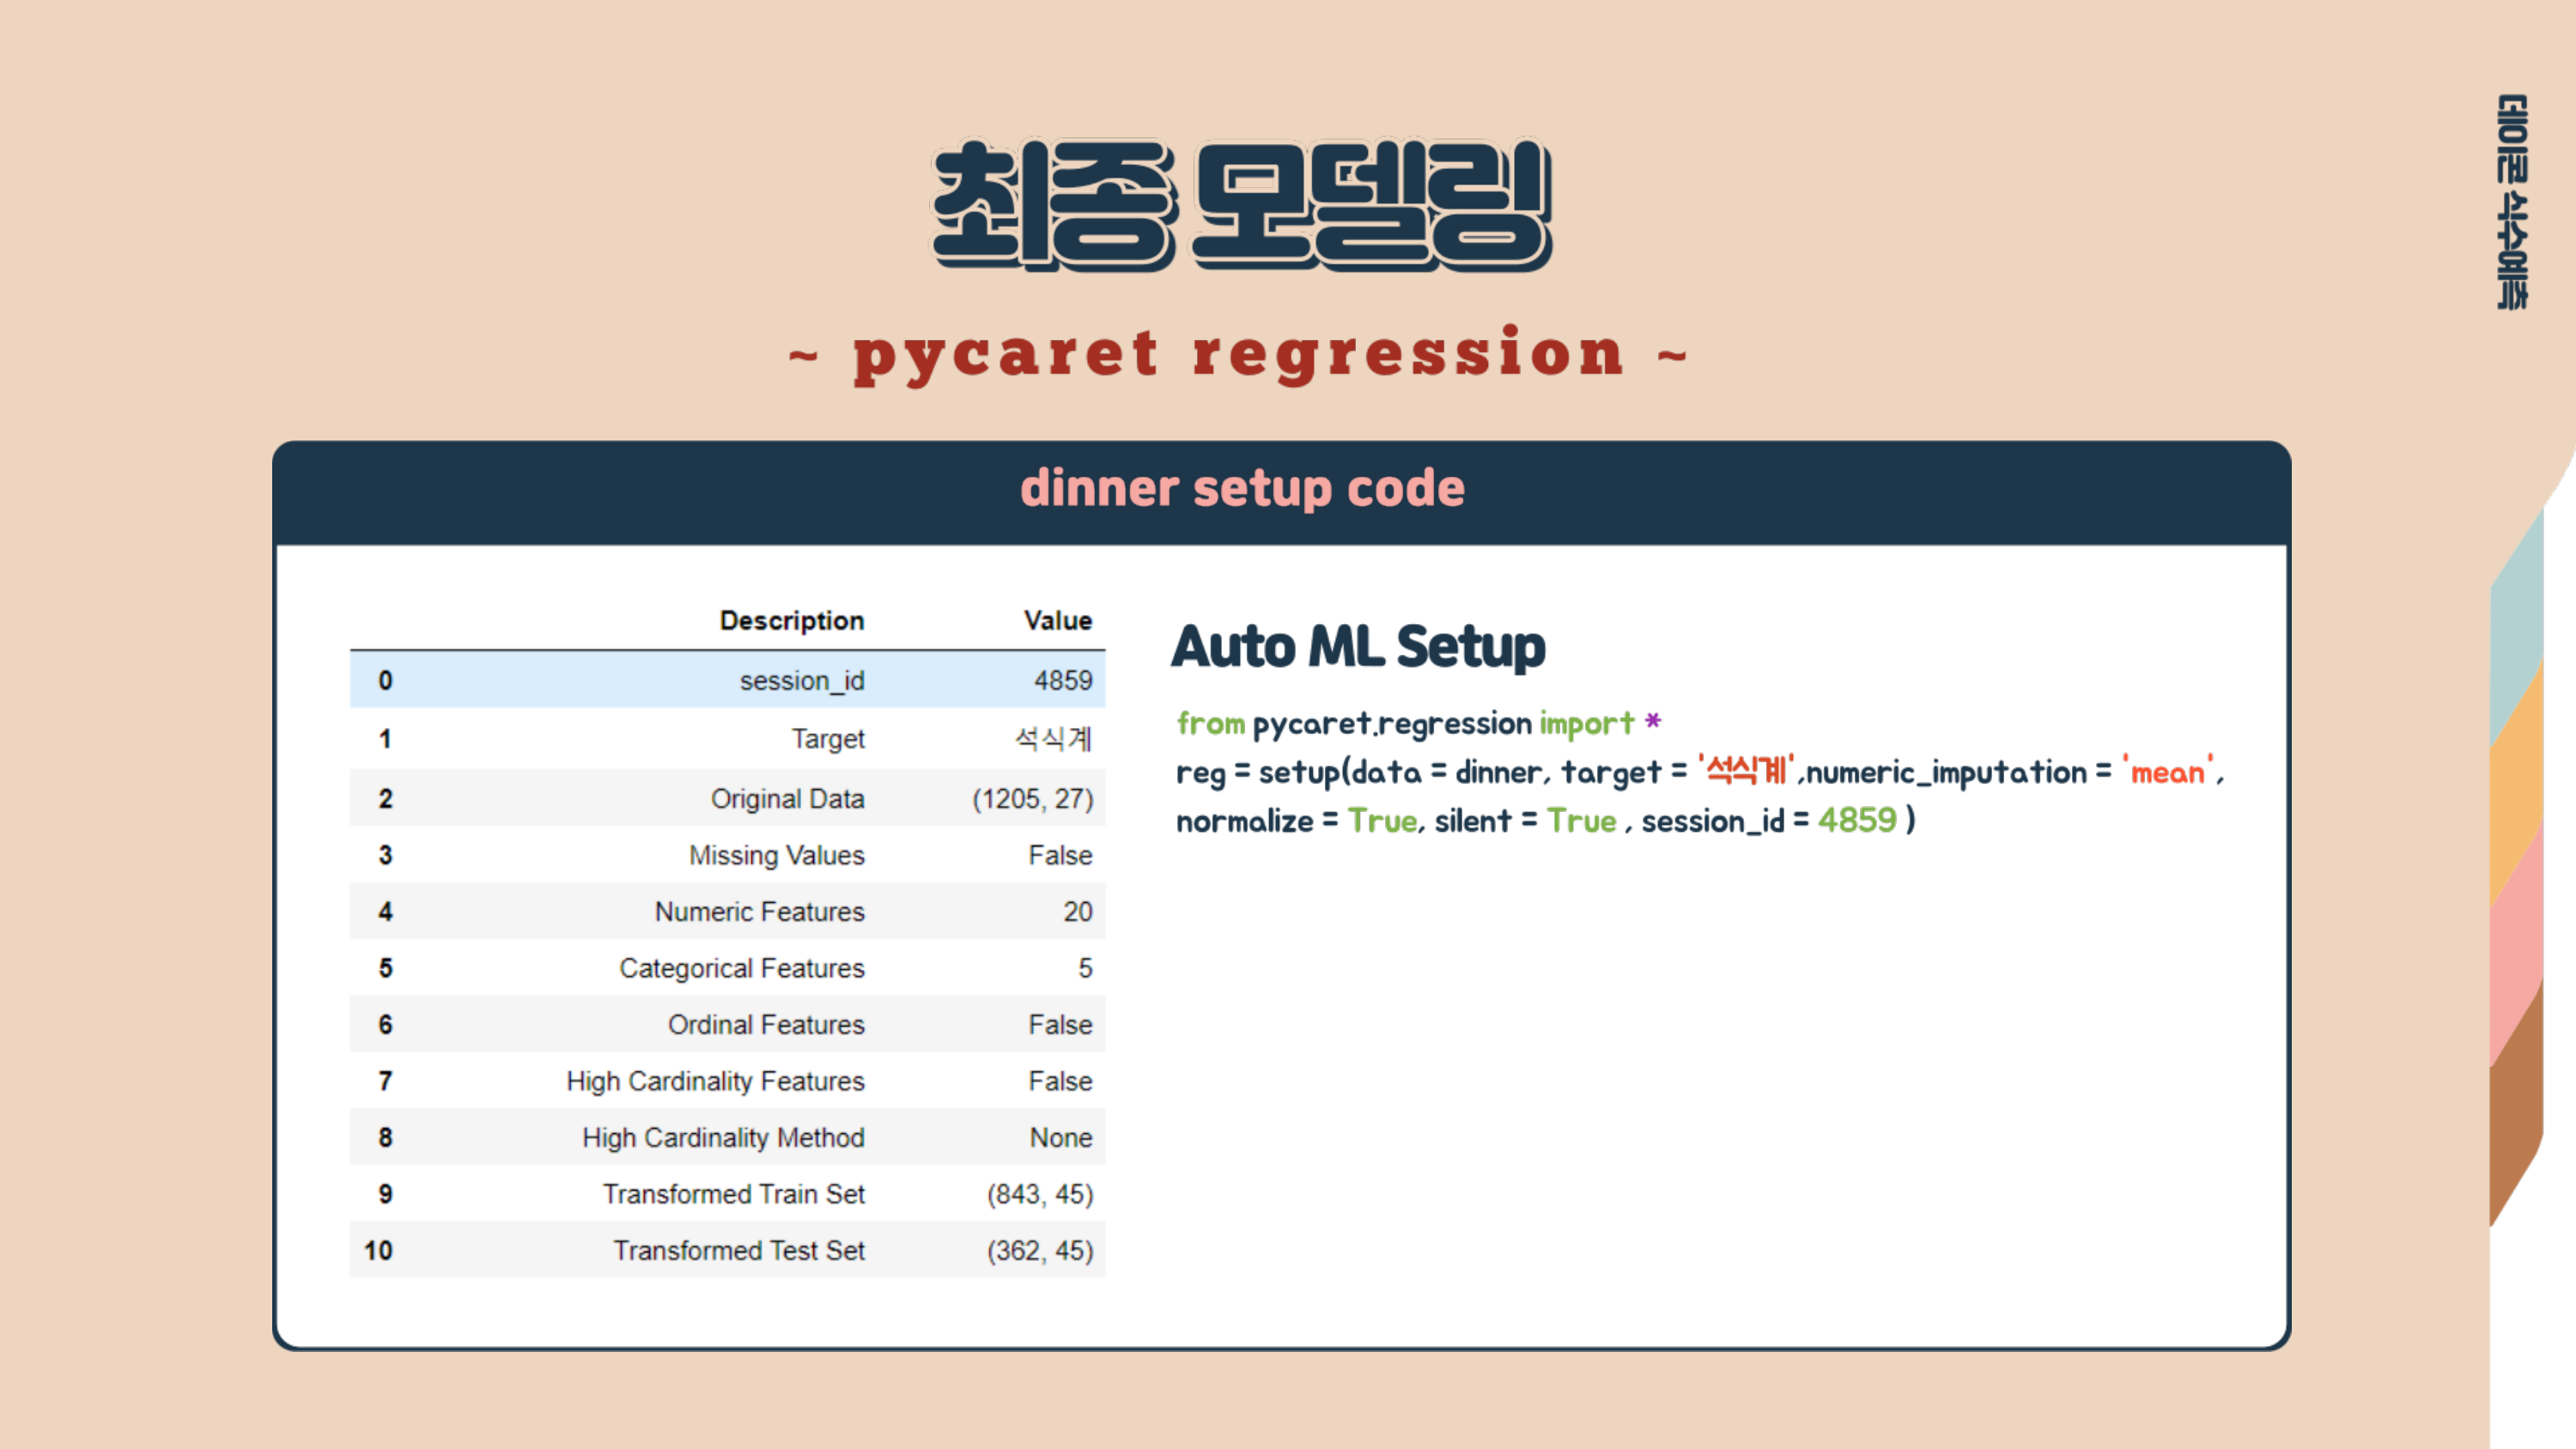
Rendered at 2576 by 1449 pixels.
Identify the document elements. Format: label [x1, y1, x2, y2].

picture [265, 448, 1488, 537]
picture [2391, 177, 2576, 236]
text_box [339, 570, 1132, 1282]
picture [206, 63, 1717, 421]
text_box [0, 0, 2576, 1449]
text_box [272, 440, 2292, 1352]
picture [1163, 602, 2243, 862]
